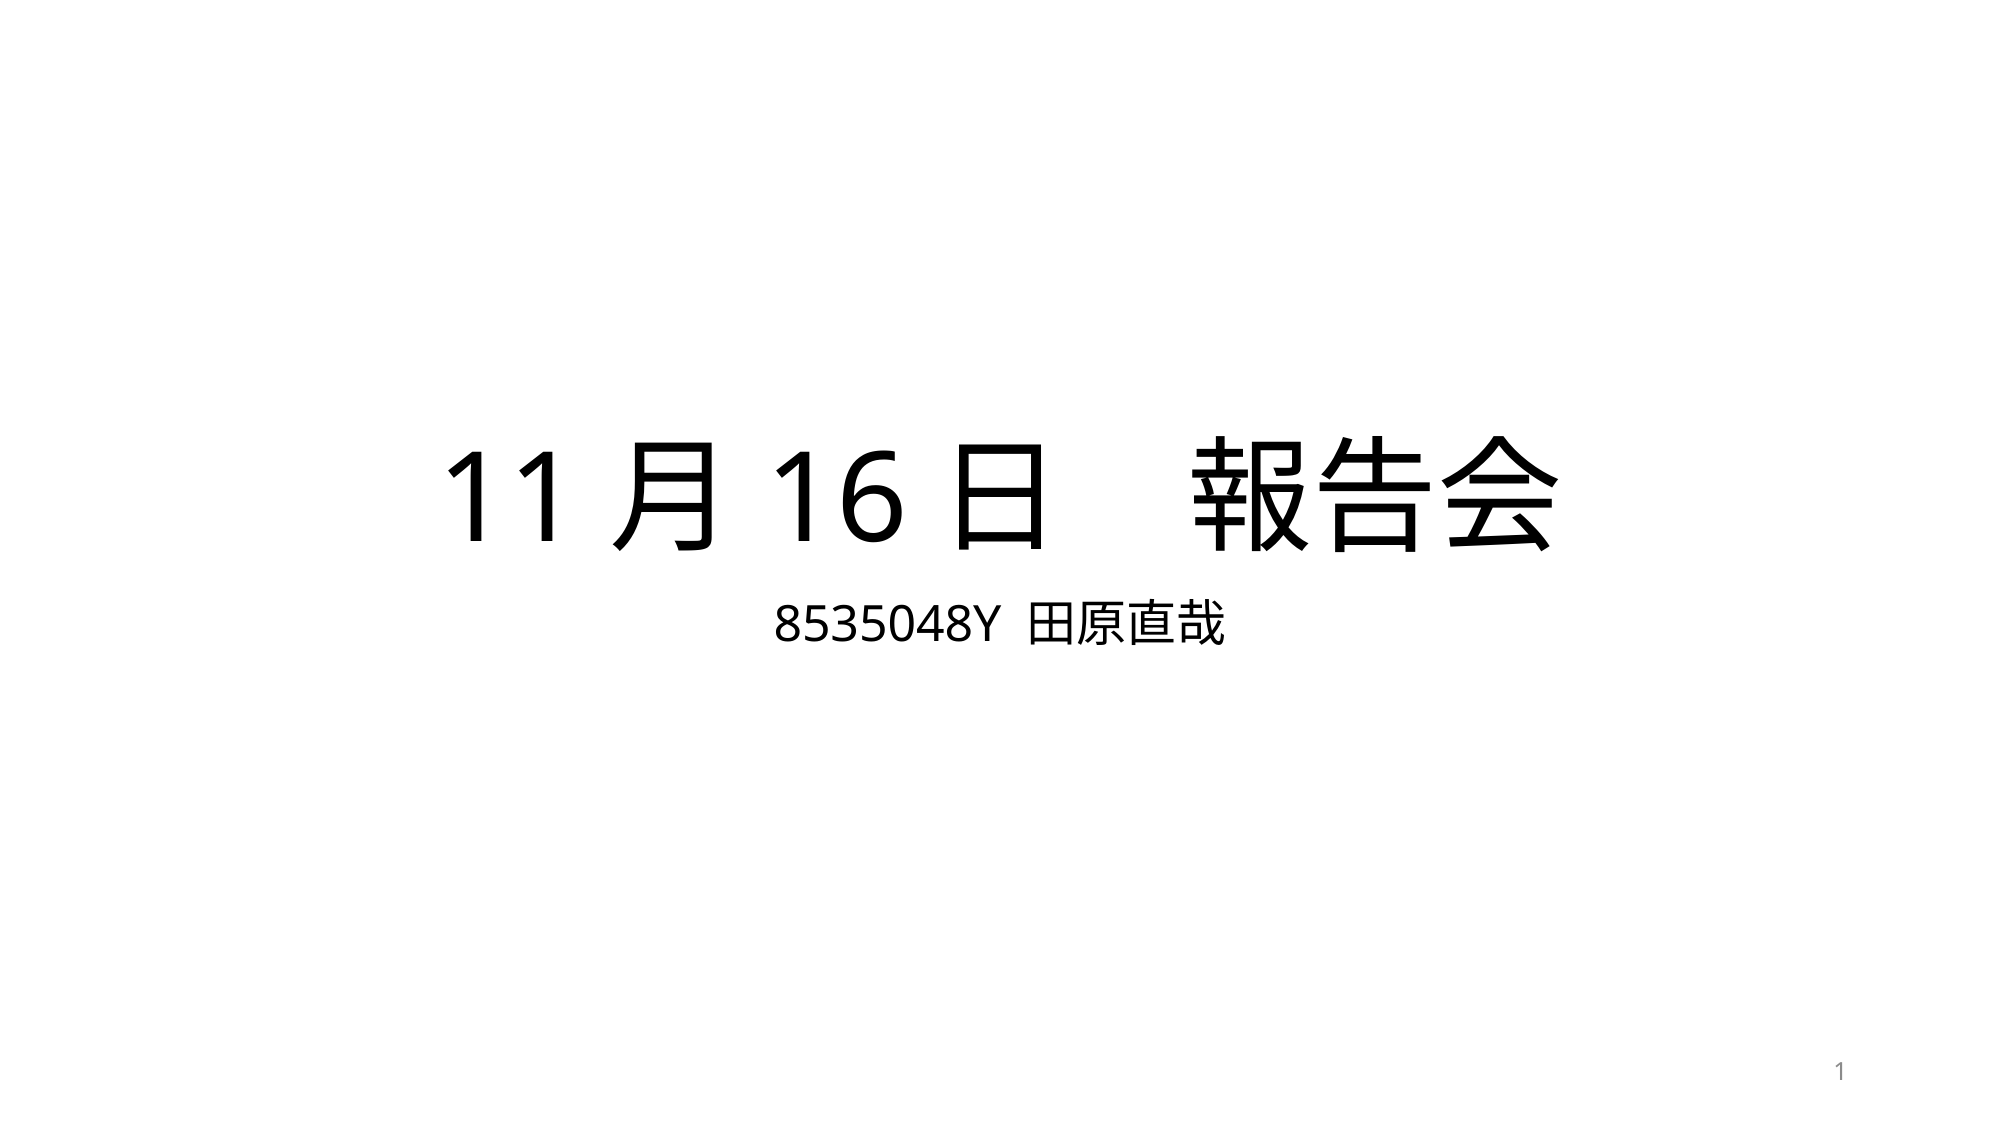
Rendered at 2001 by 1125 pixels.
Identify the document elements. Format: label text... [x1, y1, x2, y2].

title 11月16日 報告会 [249, 184, 1750, 576]
slide_number 1 [1412, 1042, 1863, 1103]
subtitle 8535048Y 田原直哉 [249, 590, 1750, 863]
